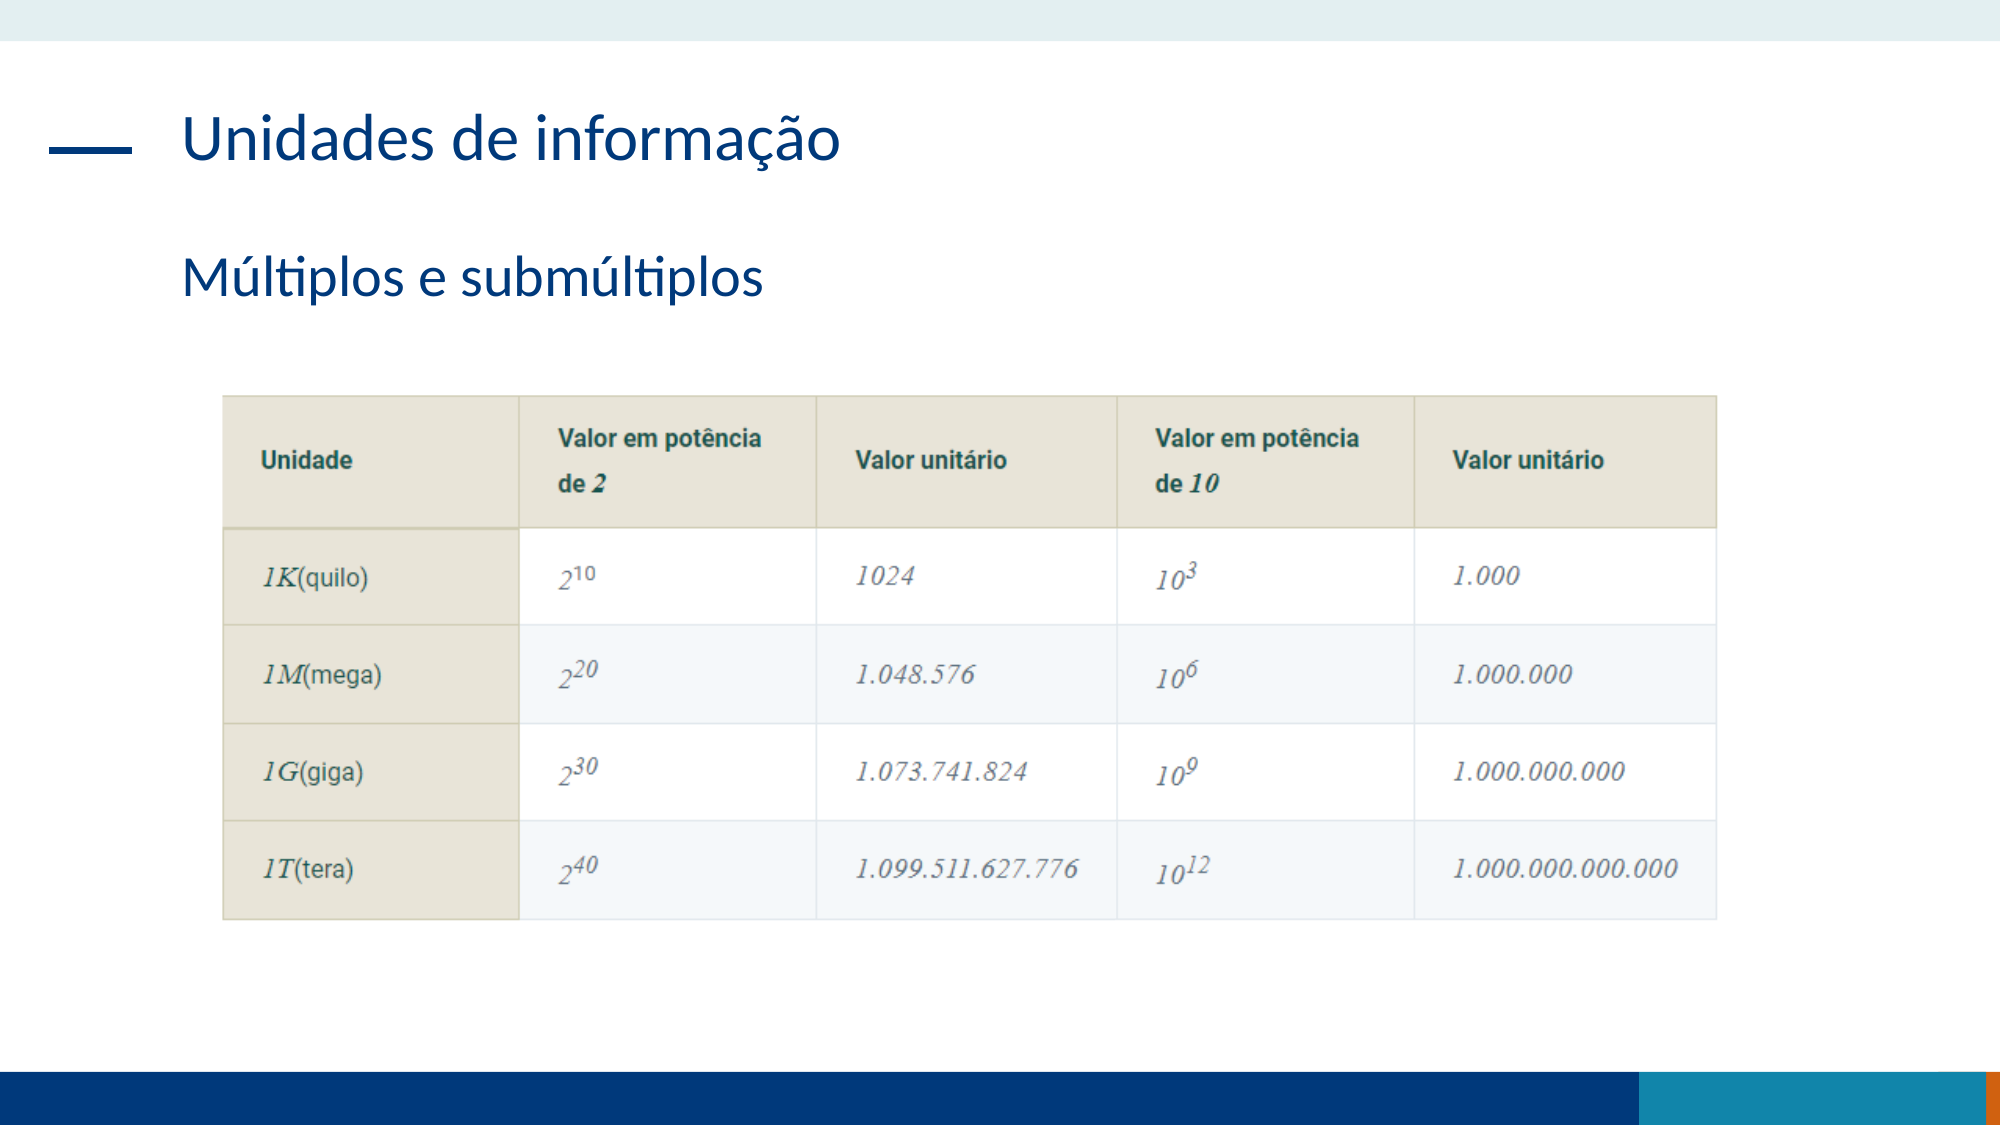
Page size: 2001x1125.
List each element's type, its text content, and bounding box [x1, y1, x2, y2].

list Múltiplos e submúltiplos [167, 238, 1833, 380]
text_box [218, 394, 1719, 925]
list Unidades de informação [167, 95, 1833, 237]
